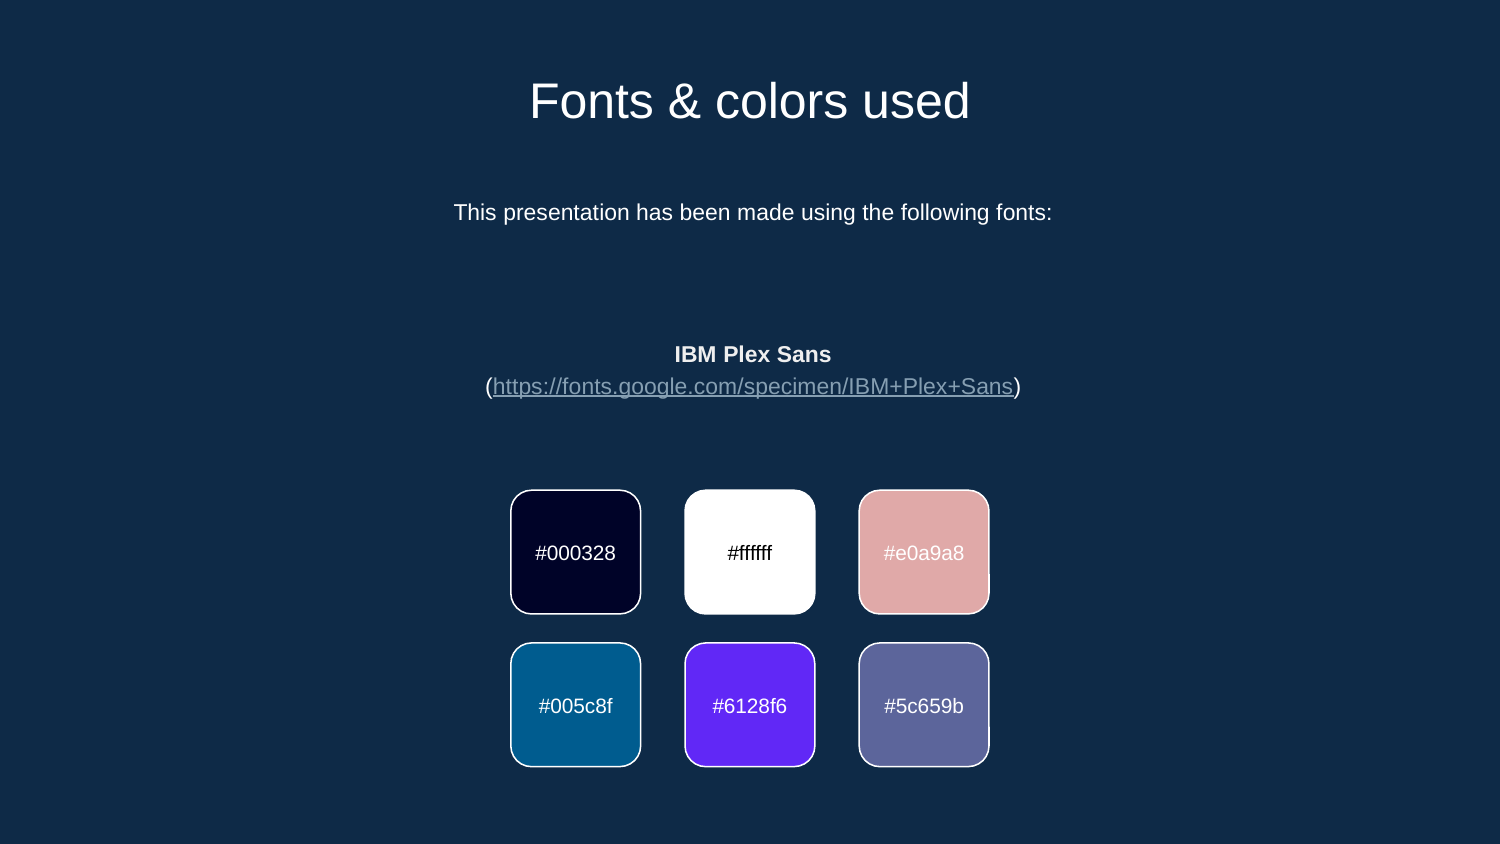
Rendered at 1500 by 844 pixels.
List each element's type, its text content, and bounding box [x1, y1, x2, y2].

list IBM Plex Sans (https://fonts.google.com/specimen/IBM+Plex+Sans) [175, 264, 1332, 470]
text_box [859, 589, 989, 614]
text_box [685, 490, 815, 515]
text_box #000328 [510, 515, 641, 589]
text_box [859, 642, 989, 668]
text_box #ffffff [685, 515, 815, 589]
text_box [685, 642, 815, 668]
list This presentation has been made using the following fonts: [175, 178, 1332, 251]
text_box [510, 490, 641, 515]
text_box #6128f6 [685, 668, 815, 741]
text_box [510, 741, 641, 767]
title Fonts & colors used [171, 53, 1328, 133]
text_box [859, 490, 989, 515]
text_box #005c8f [510, 668, 641, 741]
text_box #e0a9a8 [859, 515, 989, 589]
text_box [510, 642, 641, 668]
text_box [510, 589, 641, 614]
text_box [685, 589, 815, 614]
text_box [685, 741, 815, 767]
text_box #5c659b [859, 668, 989, 741]
text_box [859, 741, 989, 767]
